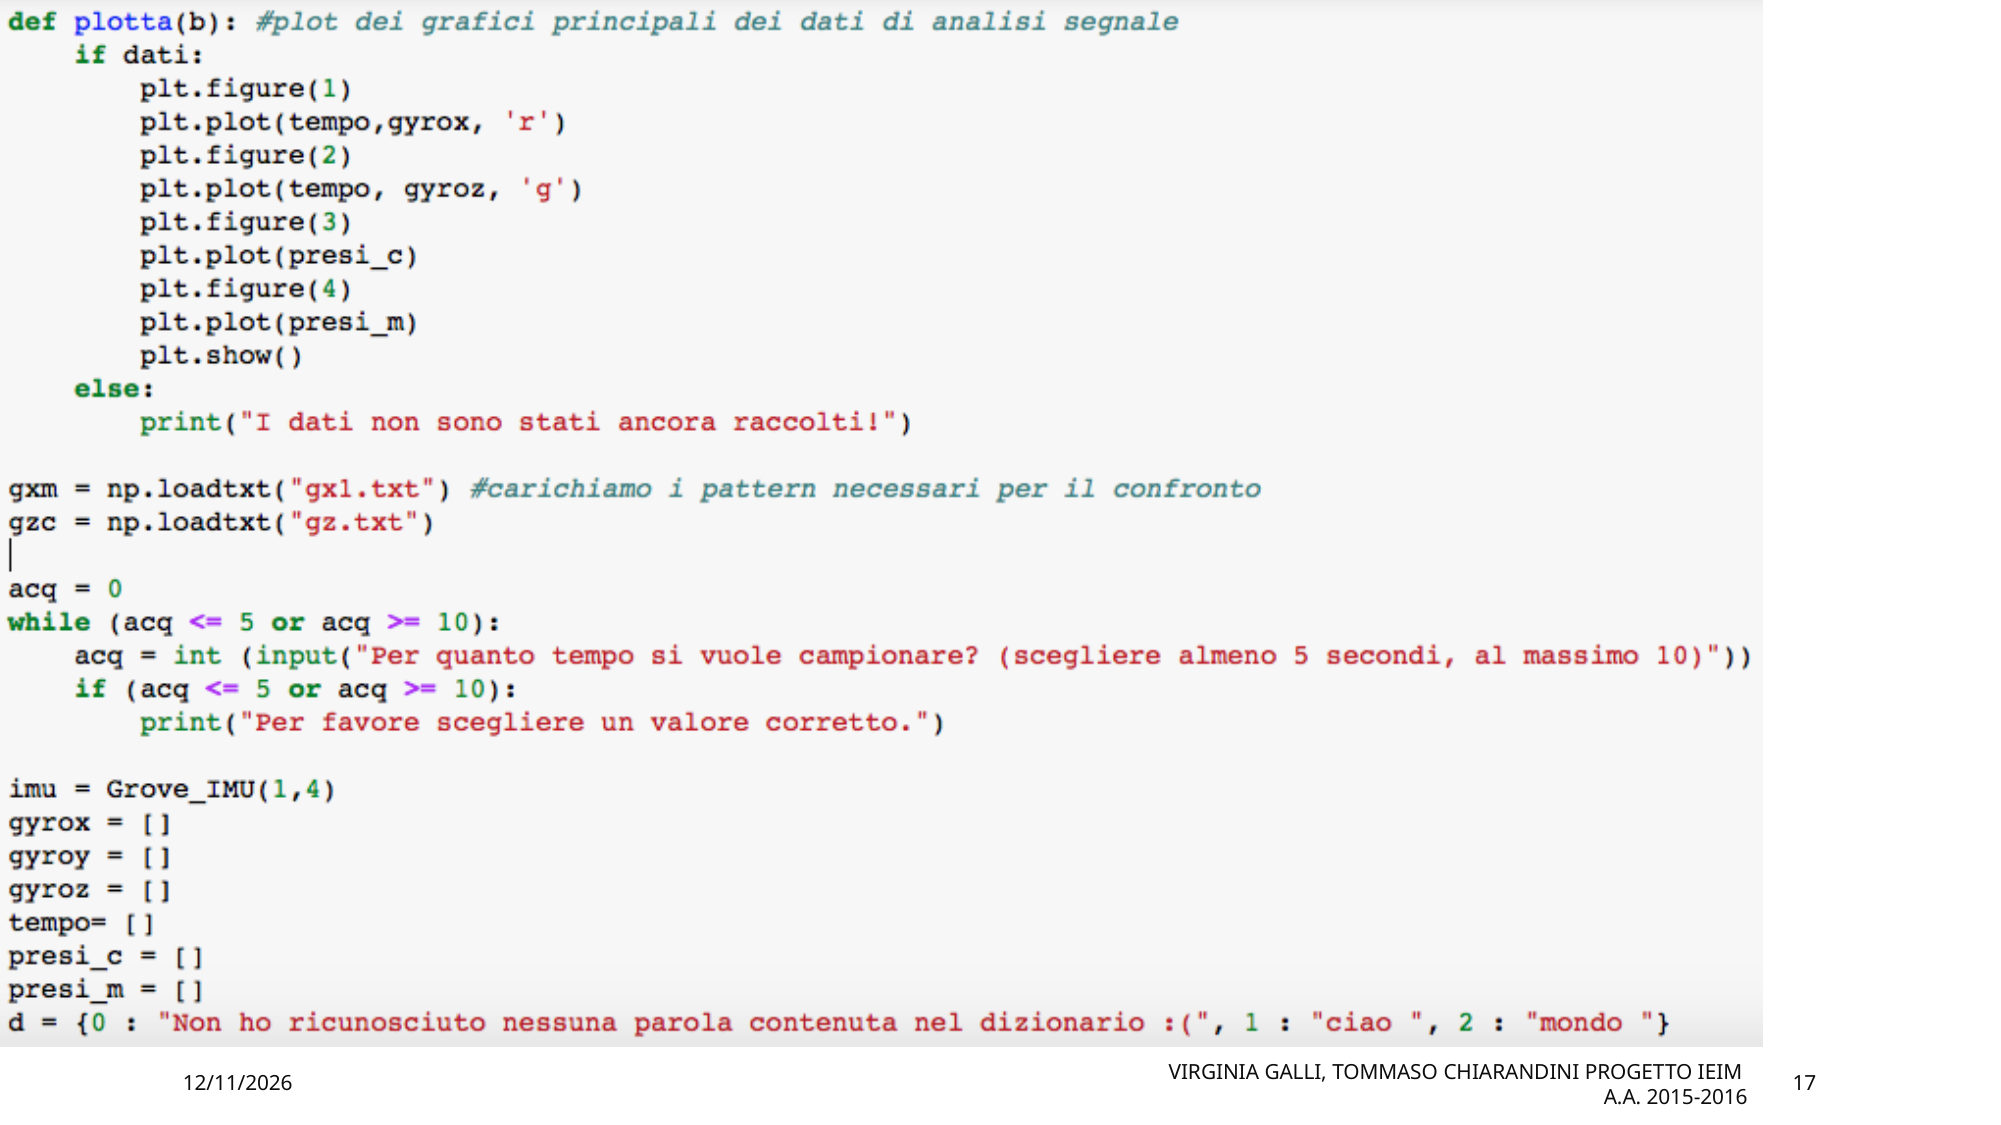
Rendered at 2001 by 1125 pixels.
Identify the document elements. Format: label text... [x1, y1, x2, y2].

footer Virginia Galli, Tommaso Chiarandini Progetto IEIM A.A. 2015-2016 [794, 1061, 1763, 1107]
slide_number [168, 1061, 522, 1107]
picture [0, 0, 1763, 1048]
slide_number 17 [1777, 1061, 1938, 1107]
